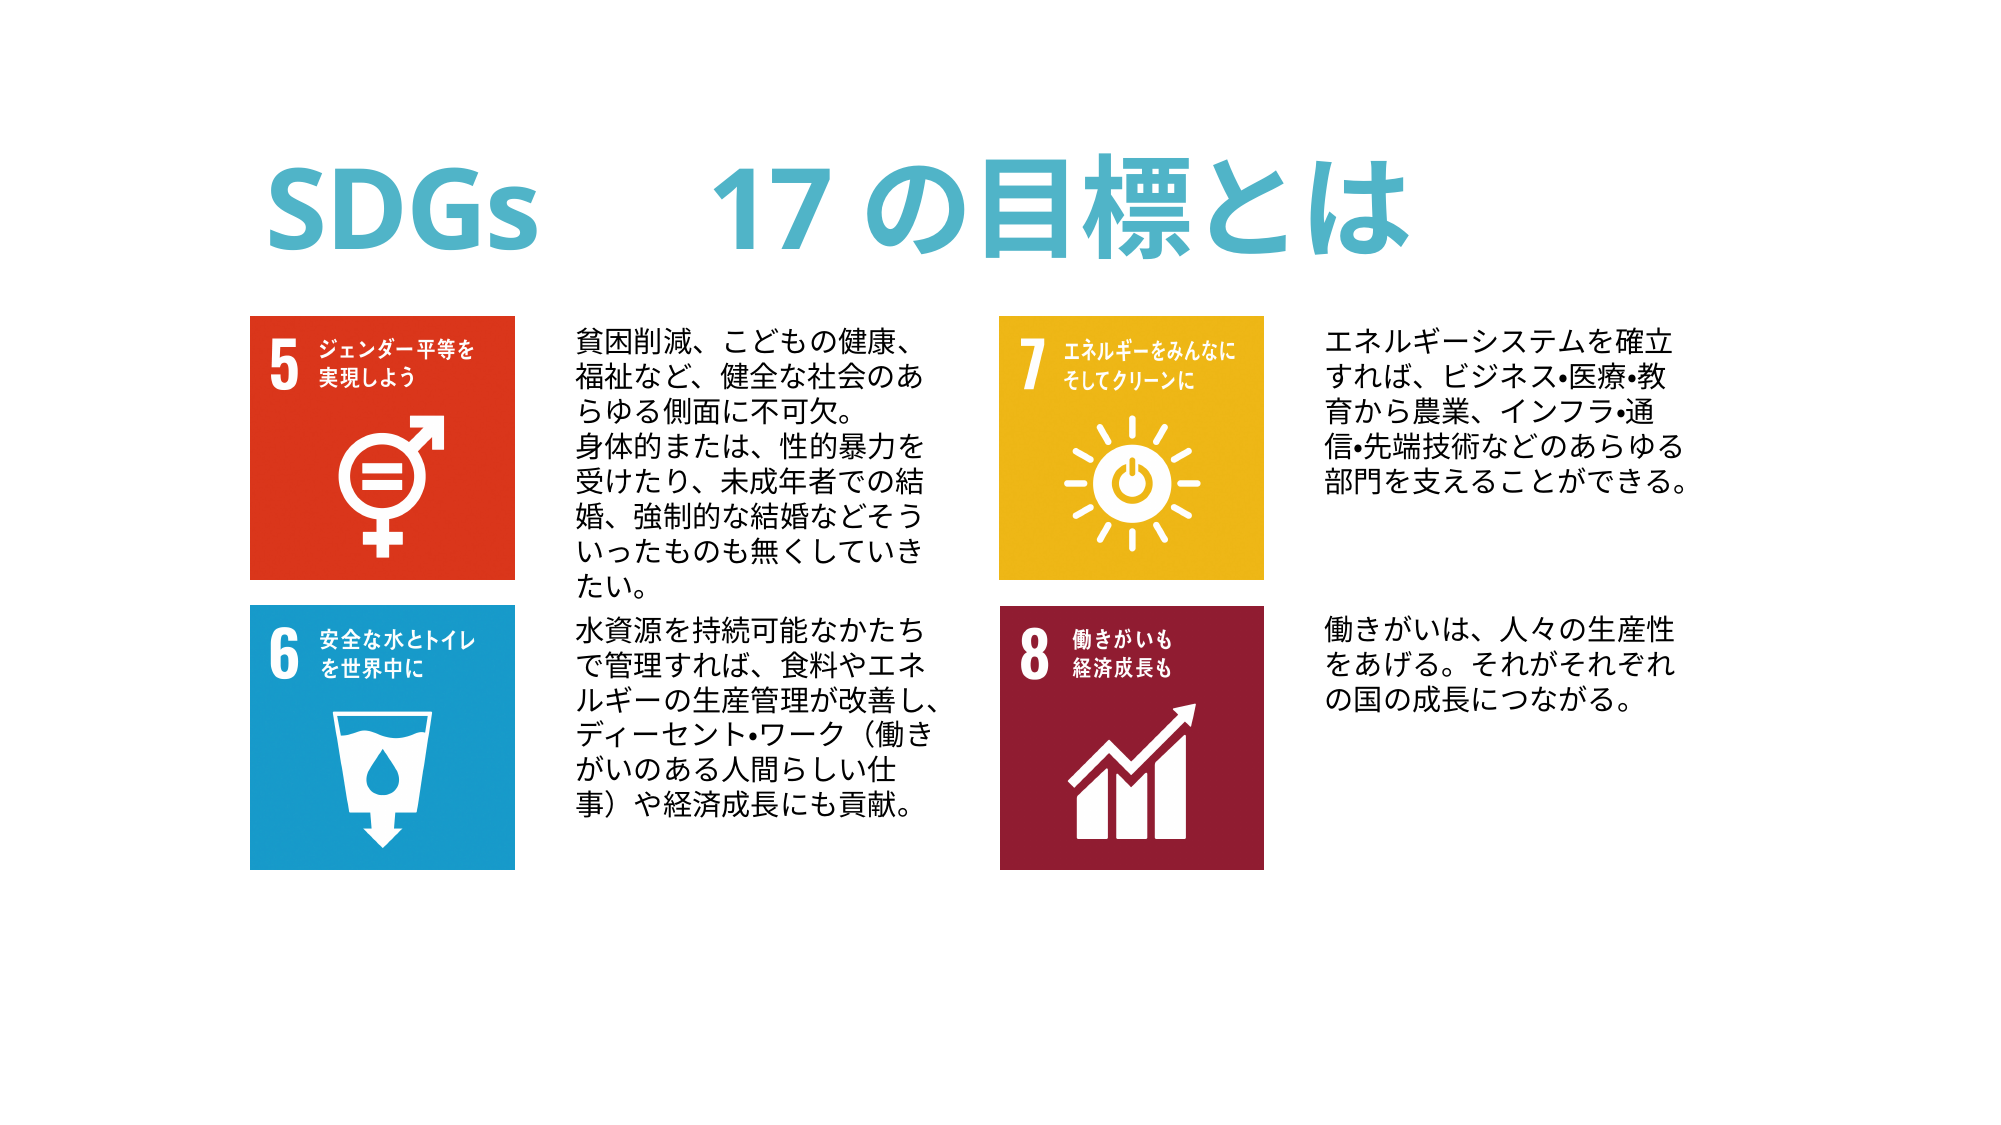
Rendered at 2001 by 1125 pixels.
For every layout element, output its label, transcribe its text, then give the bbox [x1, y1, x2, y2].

picture [999, 315, 1264, 581]
picture [250, 315, 515, 581]
text_box 働きがいは、人々の生産性をあげる。それがそれぞれの国の成長につながる。 [1309, 604, 1704, 724]
text_box 水資源を持続可能なかたちで管理すれば、食料やエネルギーの生産管理が改善し、ディーセント・ワーク（働きがいのある人間らしい仕事）や経済成長にも貢献。 [560, 604, 954, 829]
title SDGs 17の目標とは [250, 113, 1750, 317]
picture [999, 605, 1265, 870]
picture [250, 605, 515, 870]
text_box 貧困削減、こどもの健康、福祉など、健全な社会のあらゆる側面に不可欠。 身体的または、性的暴力を受けたり、未成年者での結婚、強制的な結婚などそういったものも無くしていきたい。 [560, 316, 954, 604]
text_box エネルギーシステムを確立すれば、ビジネス・医療・教育から農業、インフラ・通信・先端技術などのあらゆる部門を支えることができる。 [1309, 315, 1704, 506]
